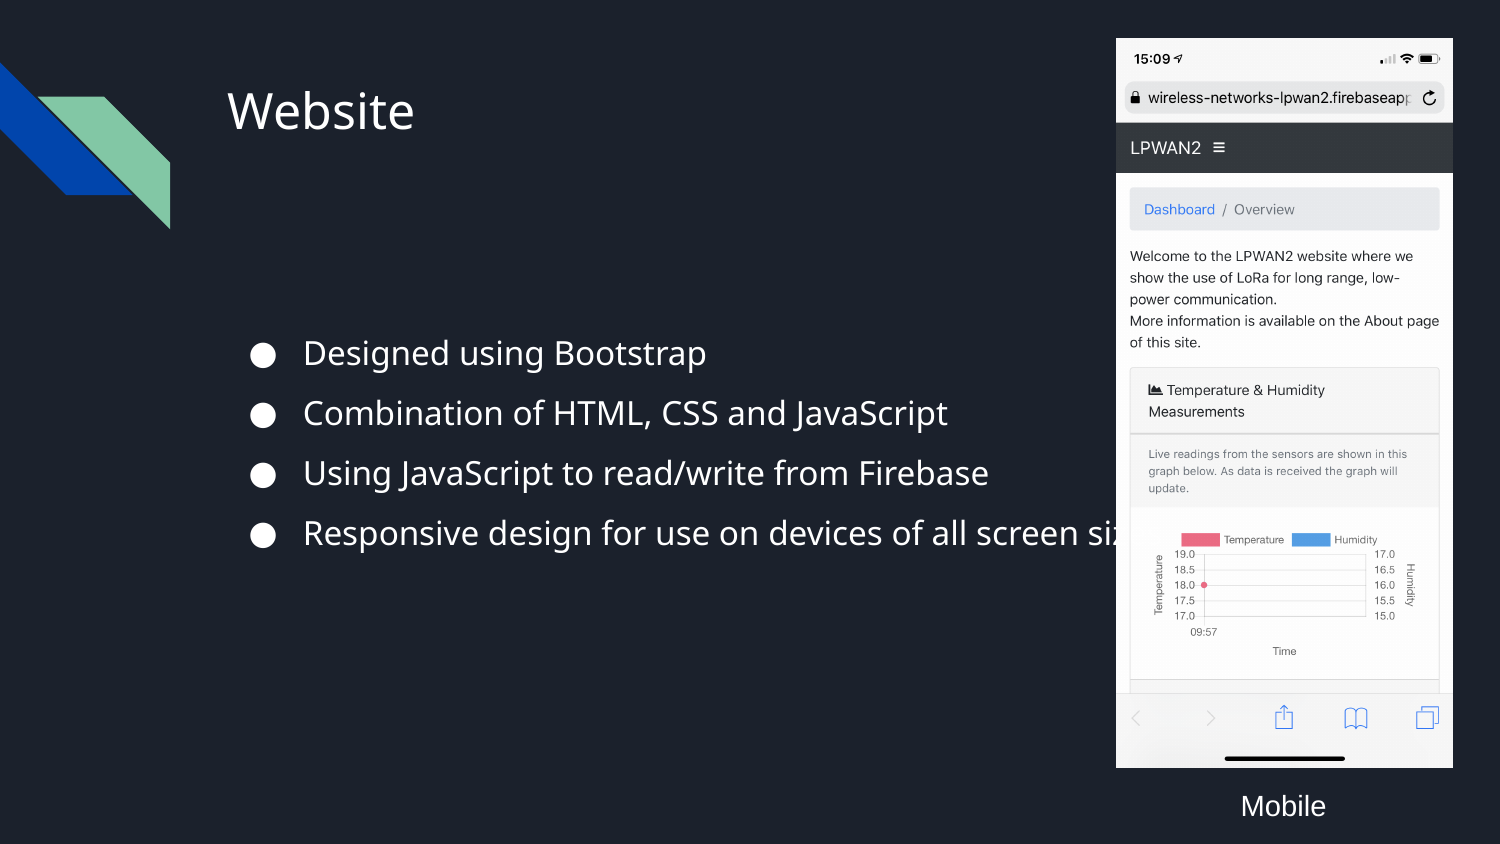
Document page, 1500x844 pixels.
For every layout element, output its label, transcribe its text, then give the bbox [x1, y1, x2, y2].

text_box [1115, 38, 1453, 810]
title Website [212, 64, 1110, 215]
list Designed using Bootstrap Combination of HTML, CSS and JavaScript Using JavaScript to read/write from Firebase Responsive design for use on devices of all screen sizes [212, 296, 1110, 552]
